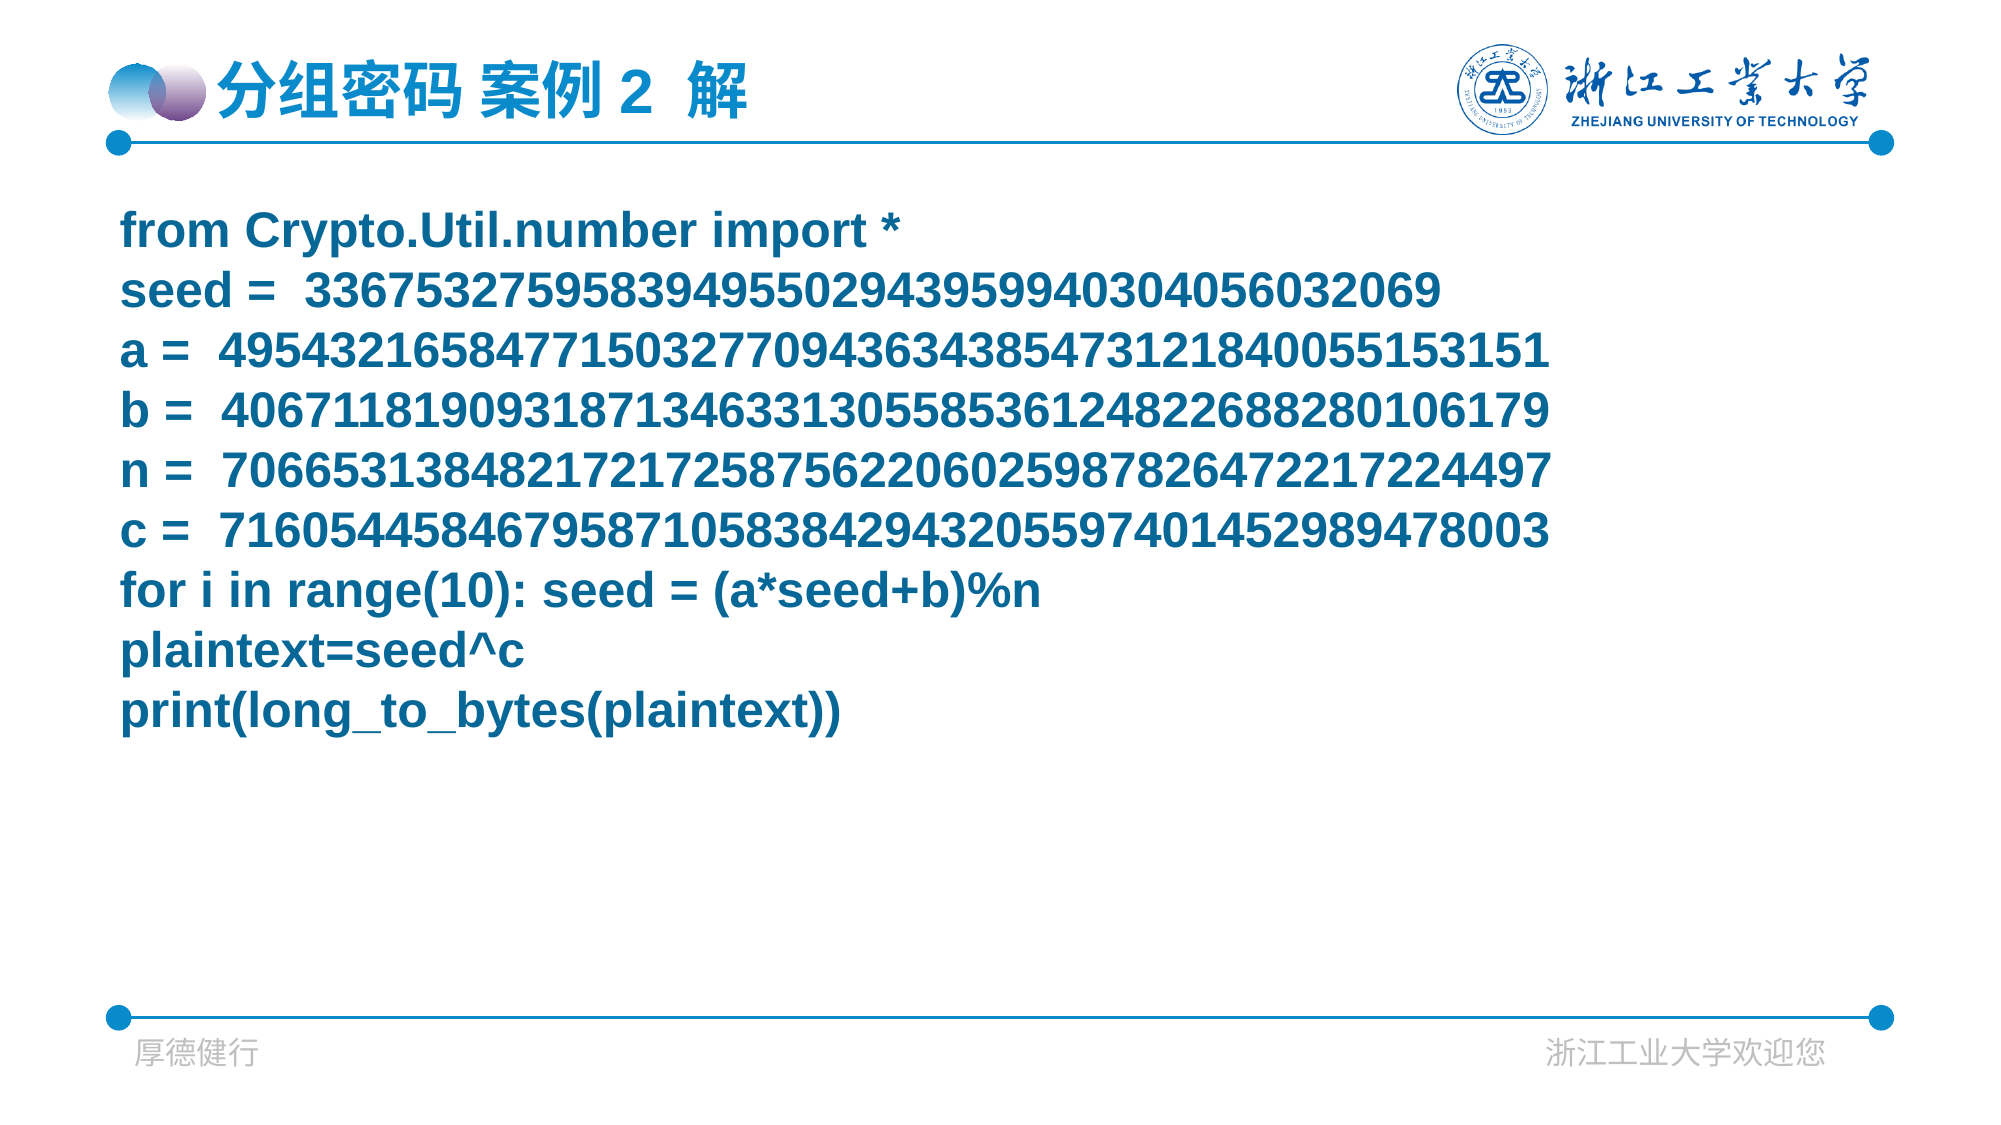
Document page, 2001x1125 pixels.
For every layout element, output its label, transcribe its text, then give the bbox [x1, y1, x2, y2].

list 分组密码 案例2 解 [200, 43, 1183, 140]
text_box from Crypto.Util.number import * seed = 33675327595839495502943959940304056032069 a = 495432165847715032770943634385473121840055153151 b = 406711819093187134633130558536124822688280106179 n = 706653138482172172587562206025987826472217224497 c = 716054458467958710583842943205597401452989478003 for i in range(10): seed = (a*seed+b)%n plaintext=seed^c print(long_to_bytes(plaintext)) [104, 189, 1887, 745]
picture [1457, 44, 1869, 135]
